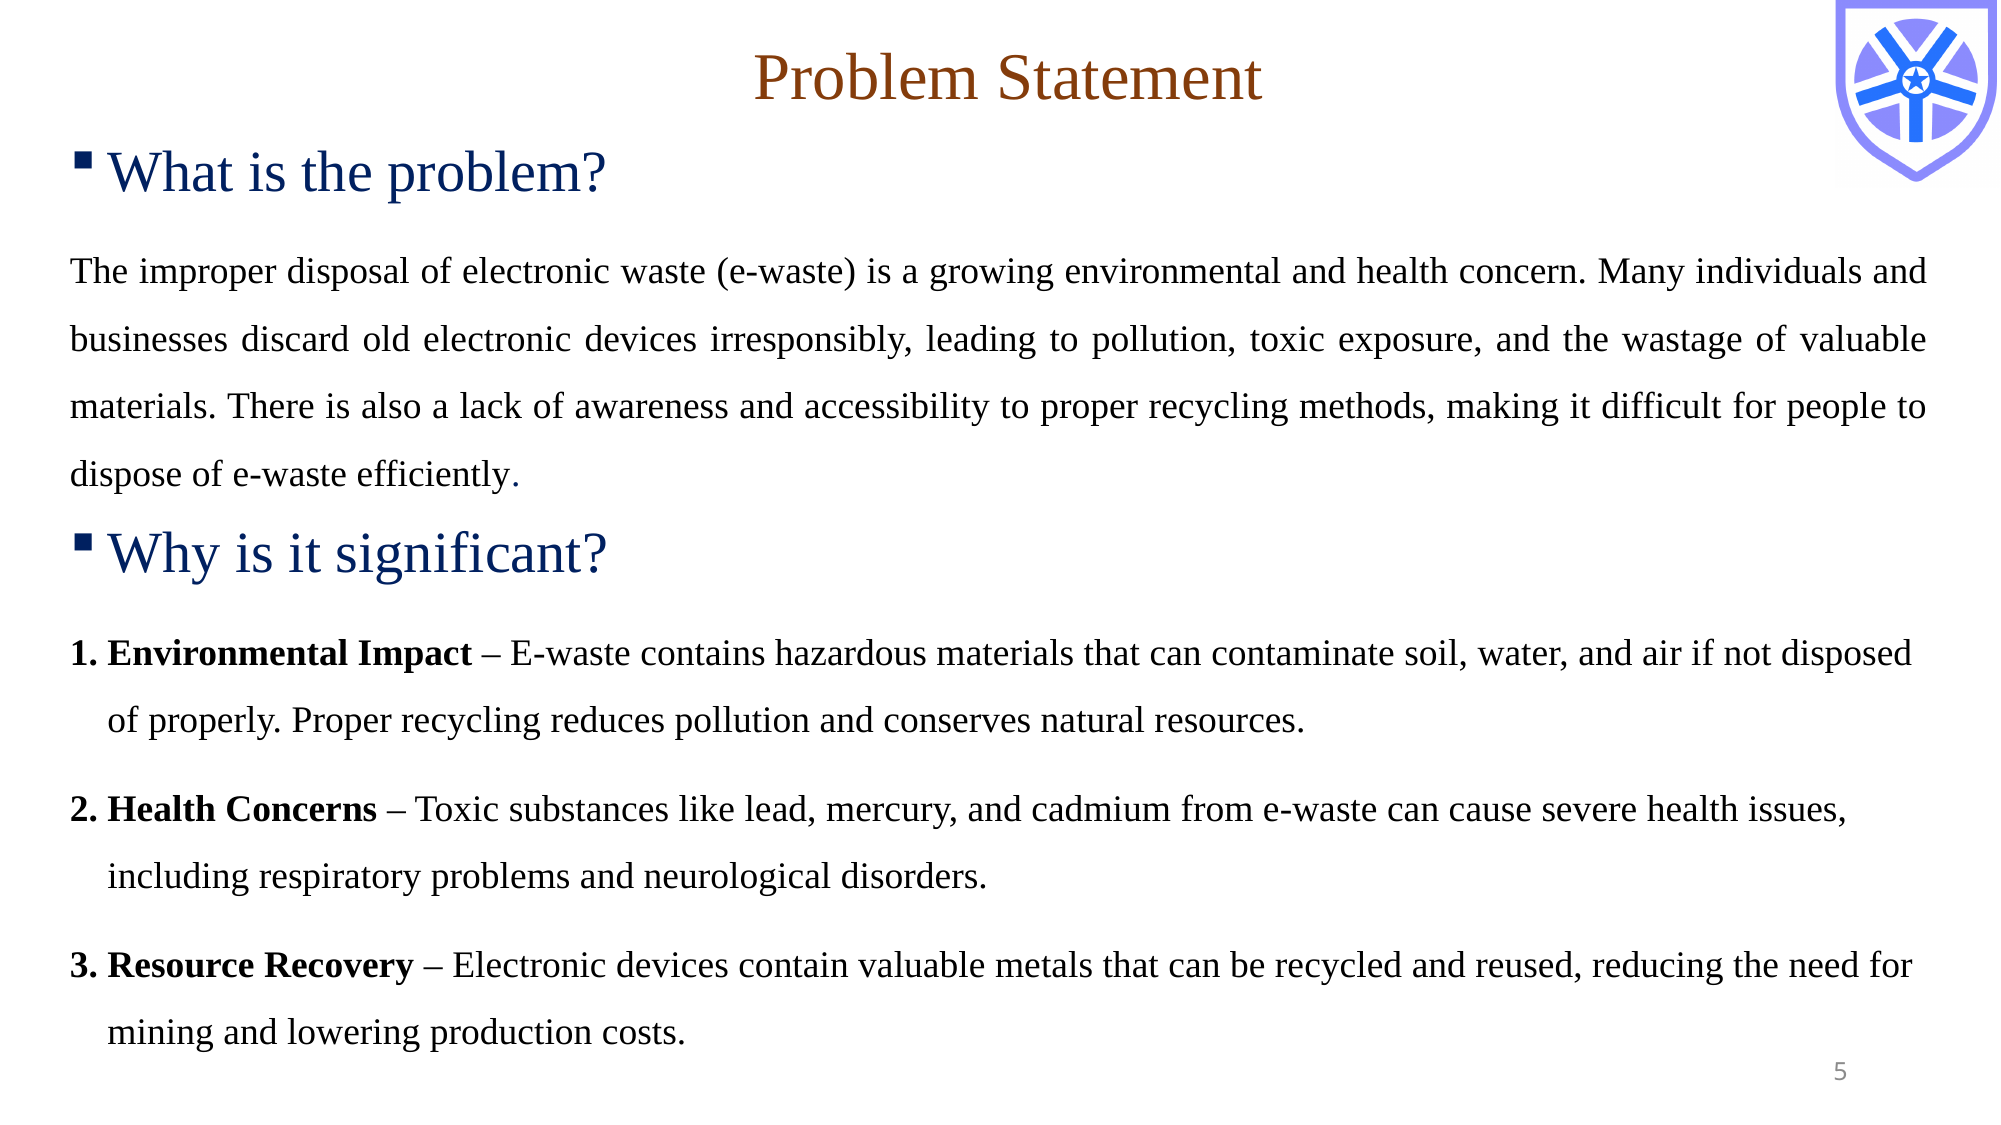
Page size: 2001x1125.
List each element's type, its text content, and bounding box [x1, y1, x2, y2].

list What is the problem? The improper disposal of electronic waste (e-waste) is a growing environmental and health concern. Many individuals and businesses discard old electronic devices irresponsibly, leading to pollution, toxic exposure, and the wastage of valuable materials. There is also a lack of awareness and accessibility to proper recycling methods, making it difficult for people to dispose of e-waste efficiently. Why is it significant? Environmental Impact – E-waste contains hazardous materials that can contaminate soil, water, and air if not disposed of properly. Proper recycling reduces pollution and conserves natural resources. Health Concerns – Toxic substances like lead, mercury, and cadmium from e-waste can cause severe health issues, including respiratory problems and neurological disorders. Resource Recovery – Electronic devices contain valuable metals that can be recycled and reused, reducing the need for mining and lowering production costs. [55, 125, 1945, 1083]
title Problem Statement [324, 4, 1675, 125]
picture [1835, 0, 2000, 188]
slide_number 5 [1602, 1042, 1863, 1103]
